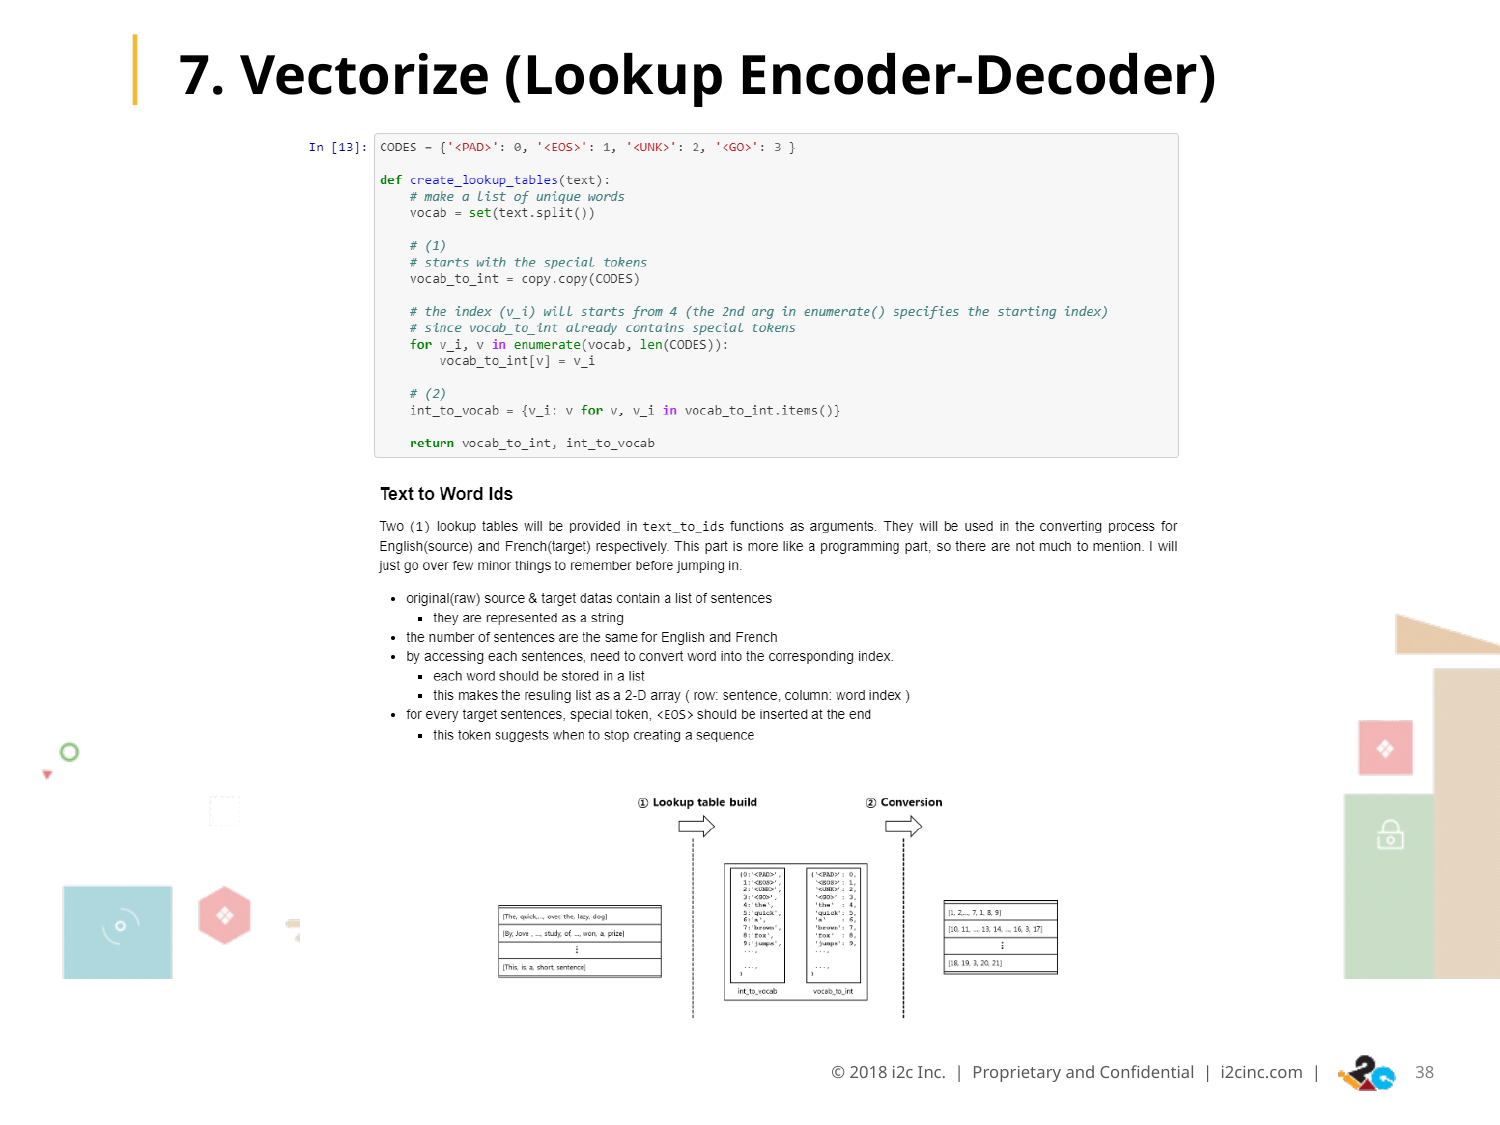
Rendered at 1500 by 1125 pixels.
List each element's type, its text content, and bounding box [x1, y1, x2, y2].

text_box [1211, 522, 1500, 979]
picture [299, 119, 1207, 1035]
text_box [2, 522, 294, 979]
text_box 7. Vectorize (Lookup Encoder-Decoder) [165, 44, 1404, 190]
picture [1337, 1054, 1396, 1091]
